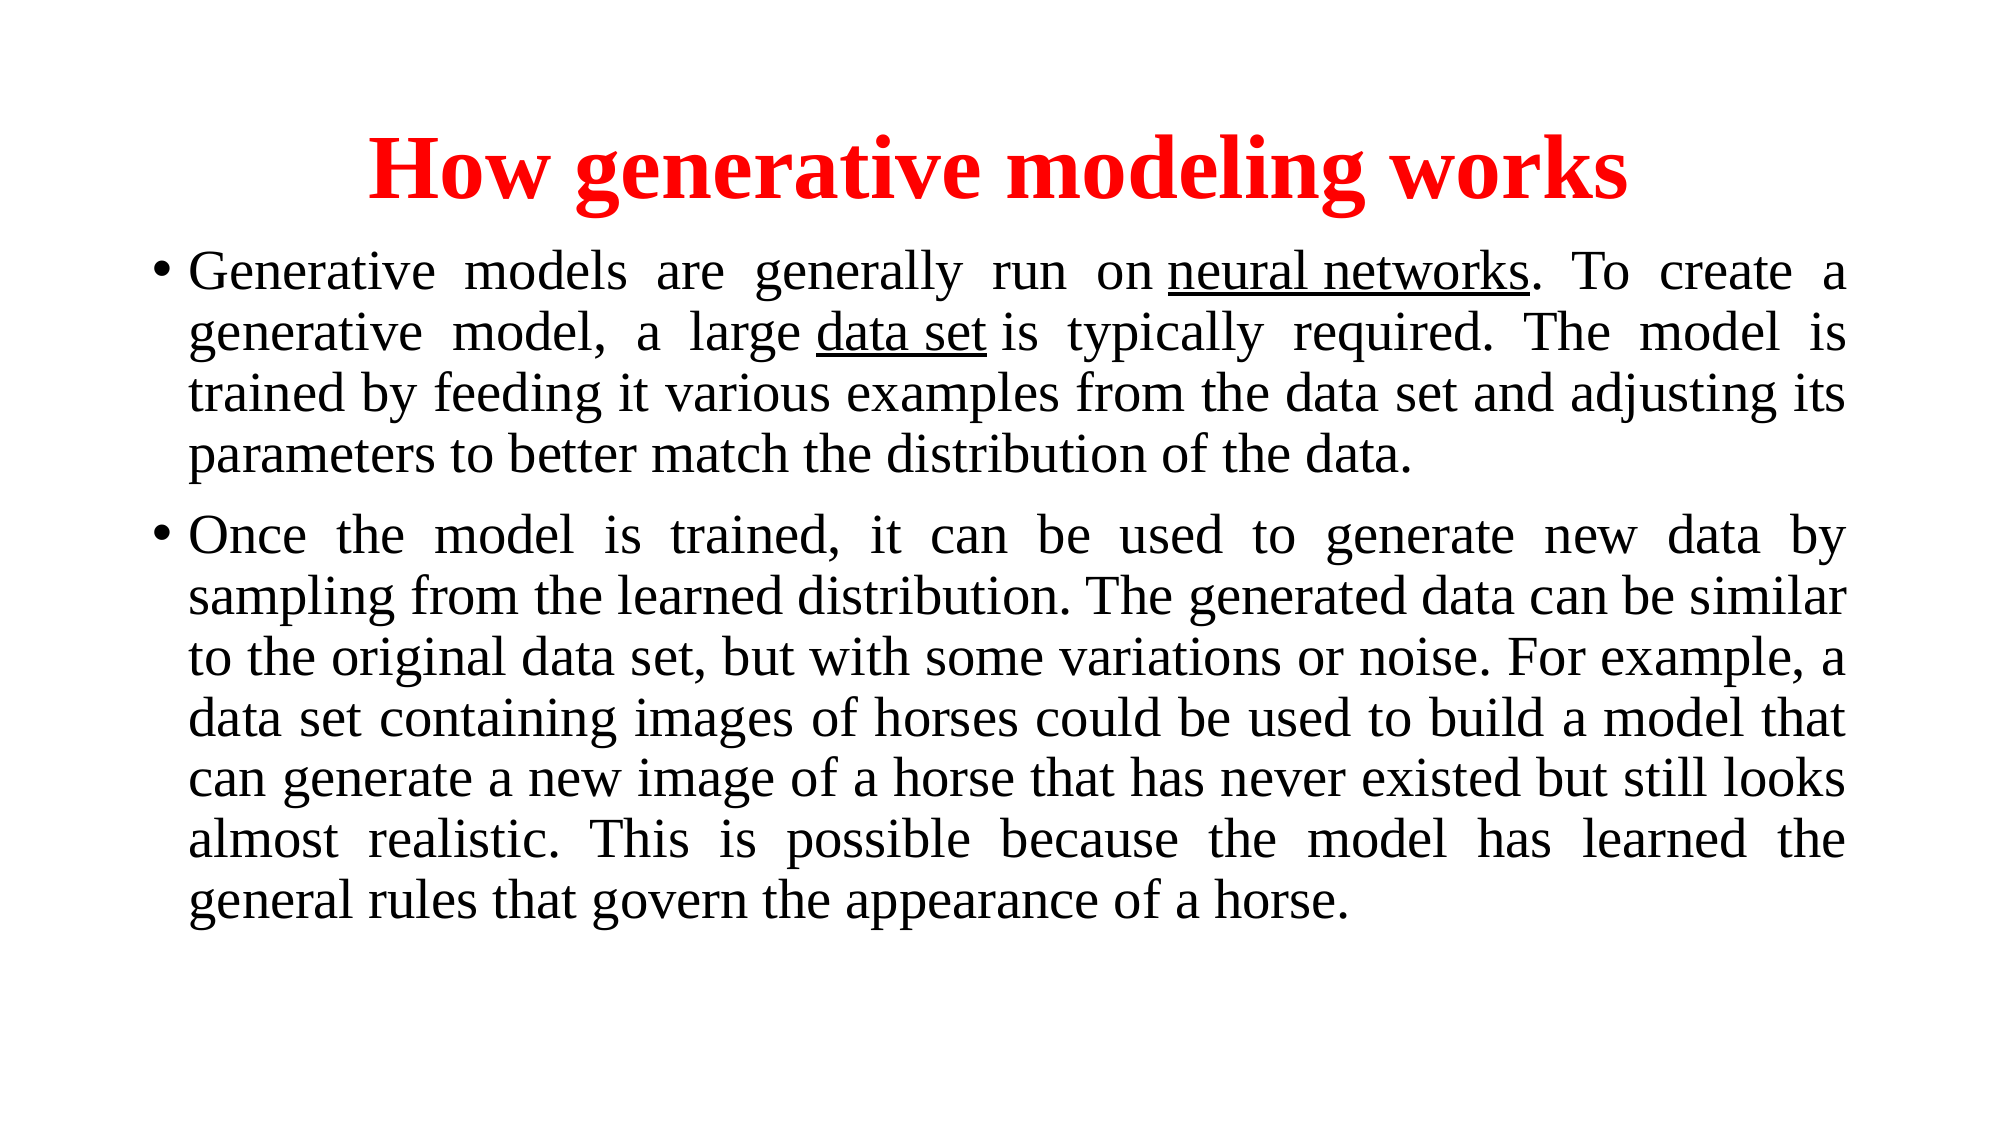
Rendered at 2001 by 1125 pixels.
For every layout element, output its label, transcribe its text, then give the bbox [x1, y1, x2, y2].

title How generative modeling works [137, 59, 1863, 232]
list Generative models are generally run on neural networks. To create a generative model, a large data set is typically required. The model is trained by feeding it various examples from the data set and adjusting its parameters to better match the distribution of the data. Once the model is trained, it can be used to generate new data by sampling from the learned distribution. The generated data can be similar to the original data set, but with some variations or noise. For example, a data set containing images of horses could be used to build a model that can generate a new image of a horse that has never existed but still looks almost realistic. This is possible because the model has learned the general rules that govern the appearance of a horse. [137, 232, 1863, 947]
